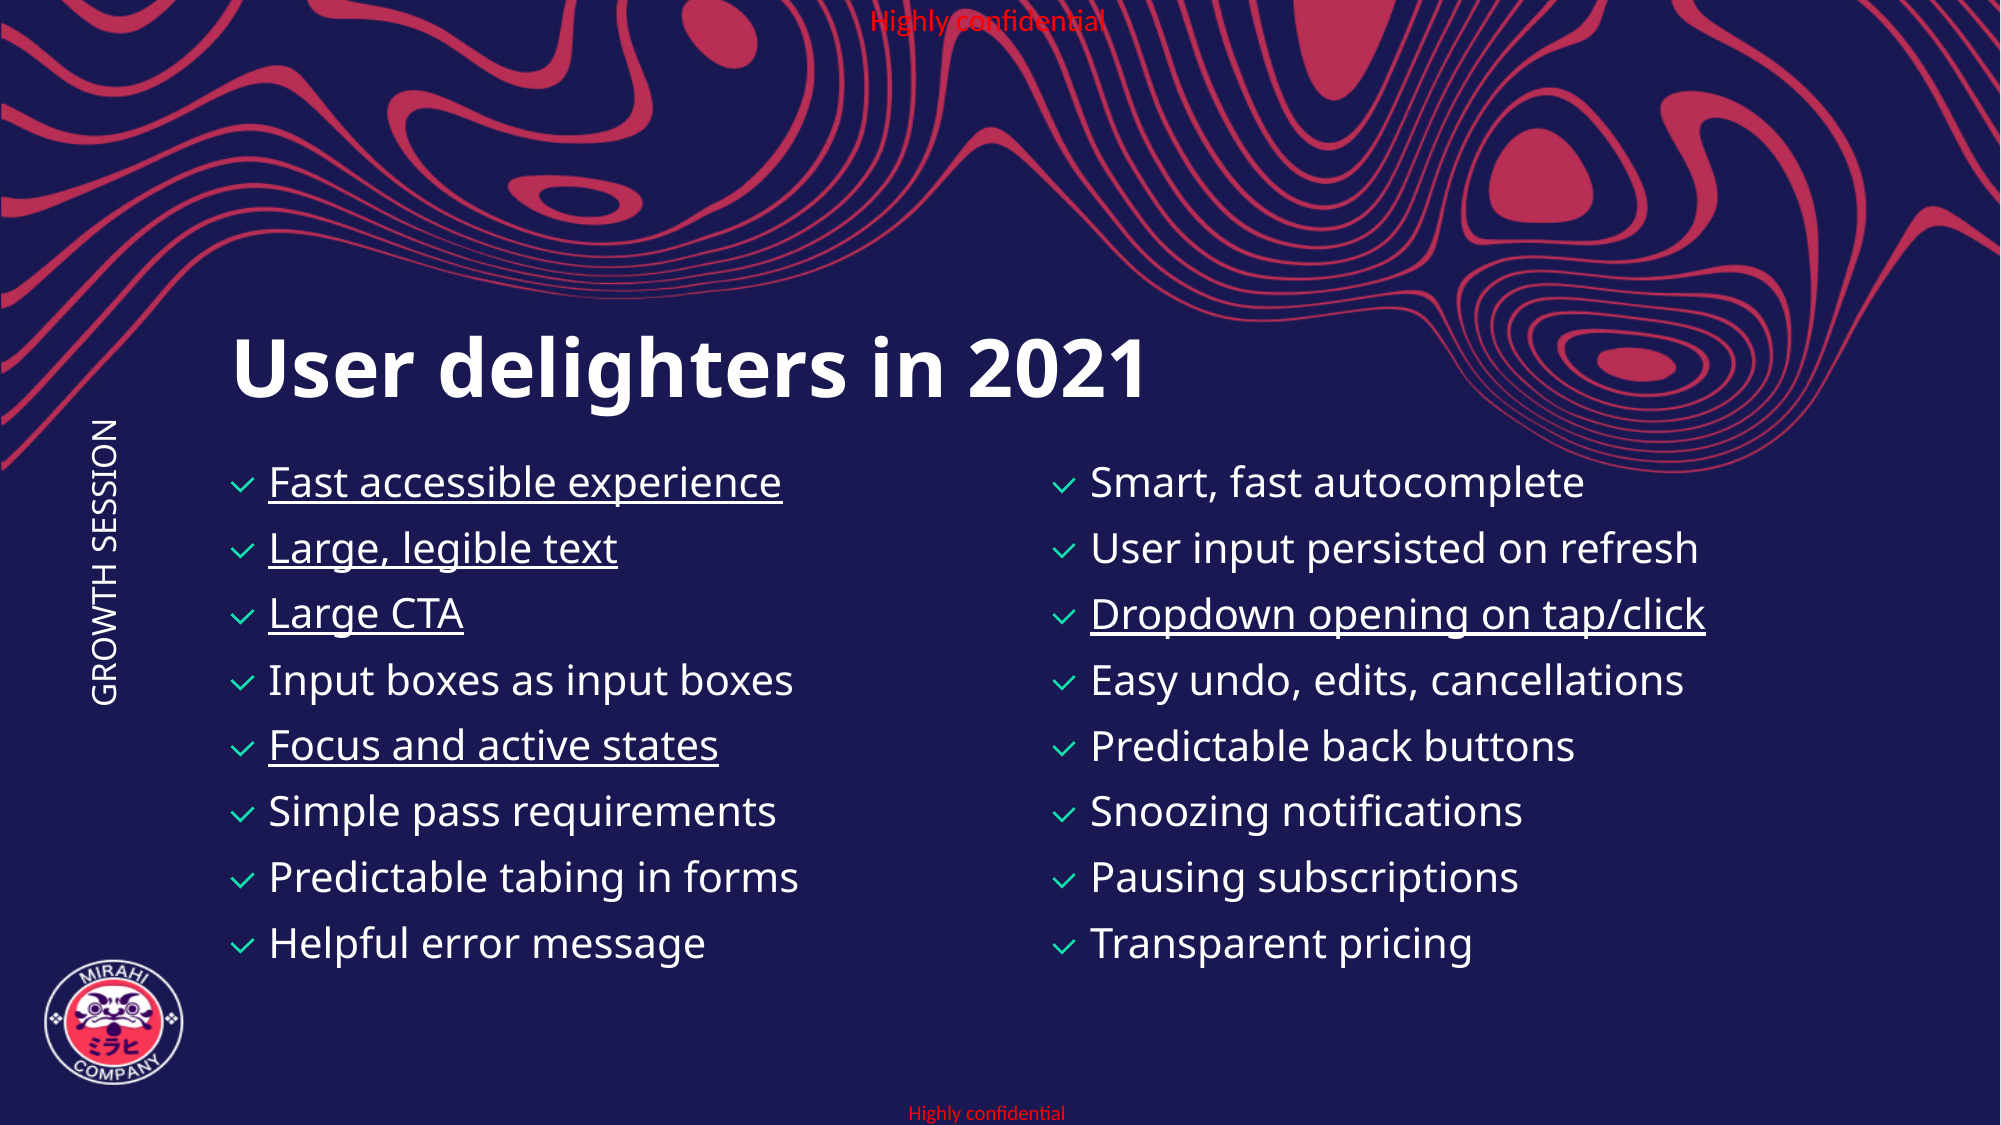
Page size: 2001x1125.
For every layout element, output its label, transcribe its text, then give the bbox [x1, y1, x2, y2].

list Fast accessible experience Large, legible text Large CTA Input boxes as input boxes Focus and active states Simple pass requirements Predictable tabing in forms Helpful error message [215, 453, 1037, 1021]
picture [0, 0, 2001, 1125]
text_box Smart, fast autocomplete User input persisted on refresh Dropdown opening on tap/click Easy undo, edits, cancellations Predictable back buttons Snoozing notifications Pausing subscriptions Transparent pricing [1037, 453, 1864, 1021]
title User delighters in 2021 [215, 320, 1785, 423]
text_box GROWTH SESSION [79, 245, 141, 880]
